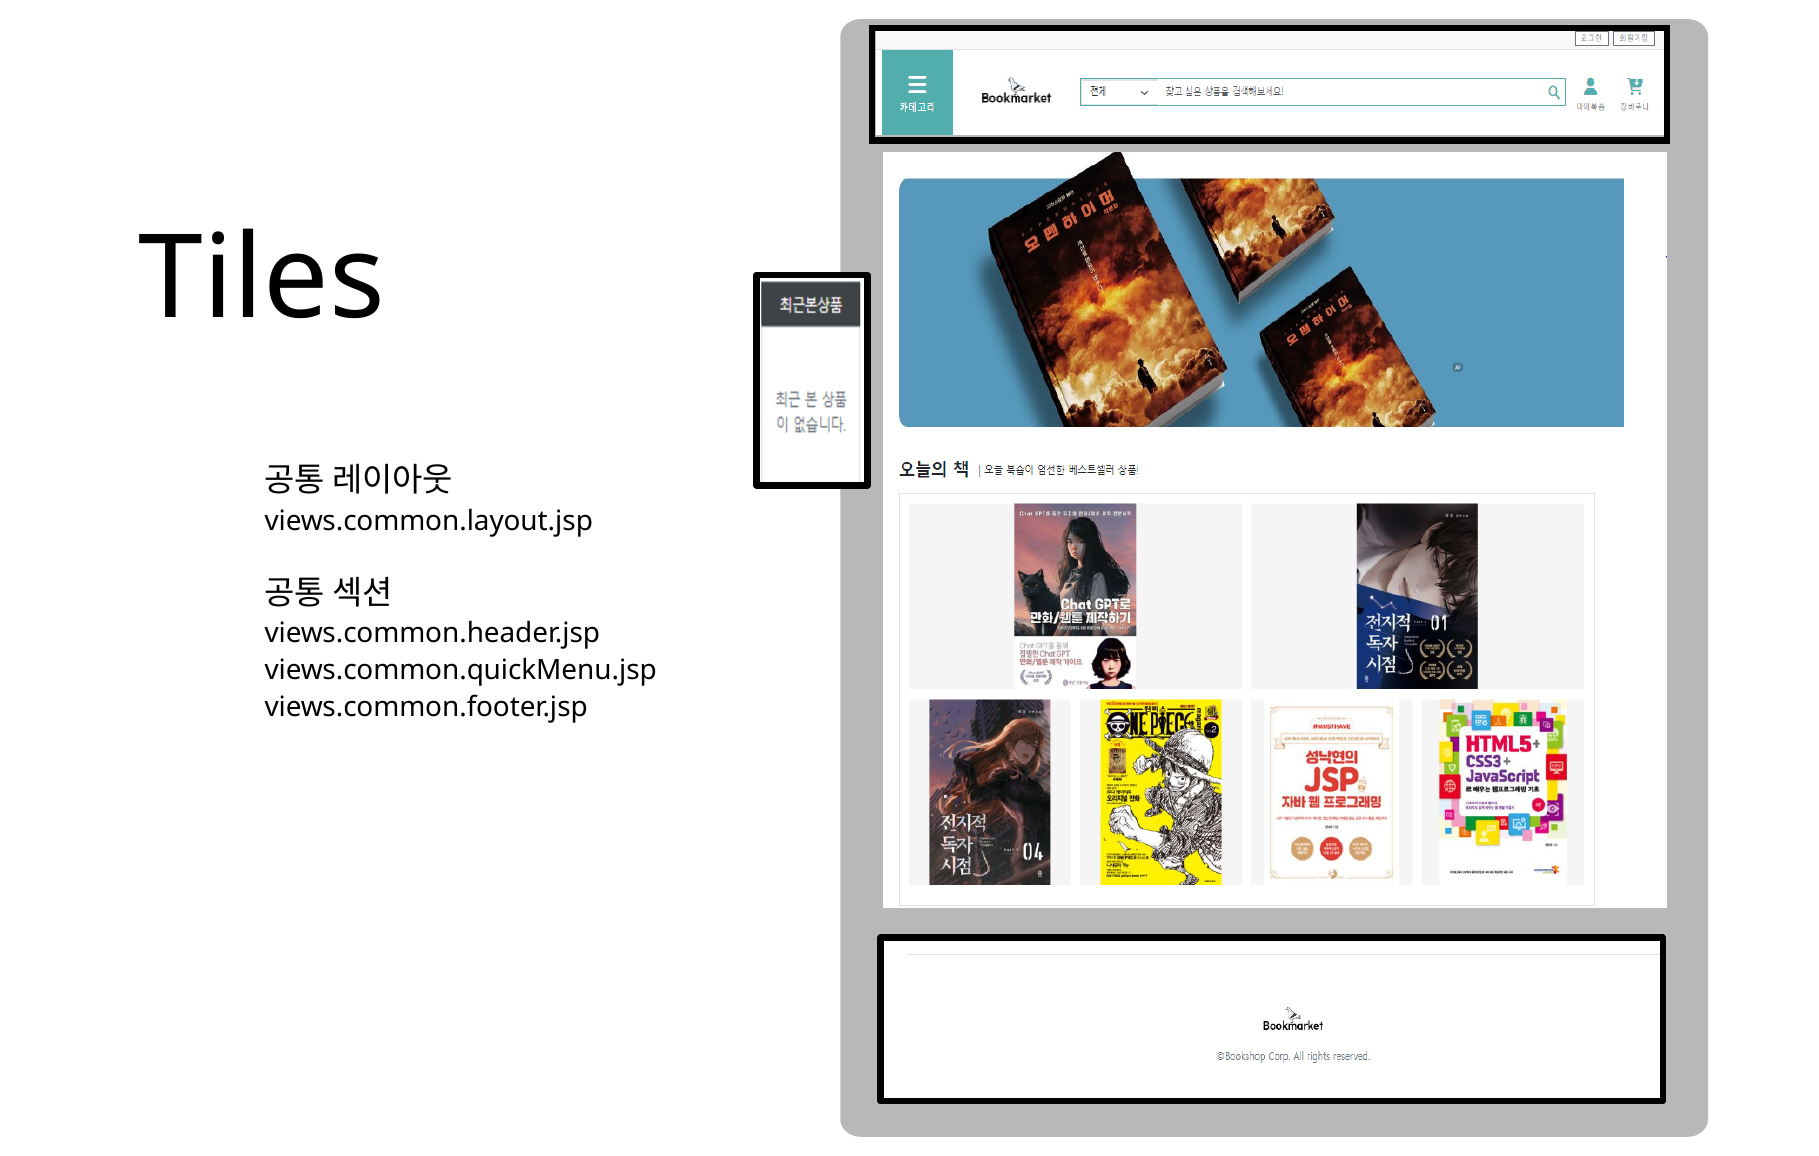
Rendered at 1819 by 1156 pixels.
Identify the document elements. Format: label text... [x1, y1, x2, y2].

text_box 공통 레이아웃 [264, 452, 840, 496]
picture [883, 940, 1660, 1099]
picture [883, 152, 1667, 908]
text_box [840, 1, 1709, 1137]
text_box views.common.layout.jsp [264, 496, 840, 536]
text_box views.common.quickMenu.jsp [264, 646, 840, 683]
text_box Tiles [87, 178, 437, 341]
text_box views.common.footer.jsp [264, 683, 840, 723]
picture [759, 278, 865, 483]
text_box views.common.header.jsp [264, 609, 840, 646]
text_box 공통 섹션 [264, 564, 840, 609]
picture [876, 27, 1667, 135]
